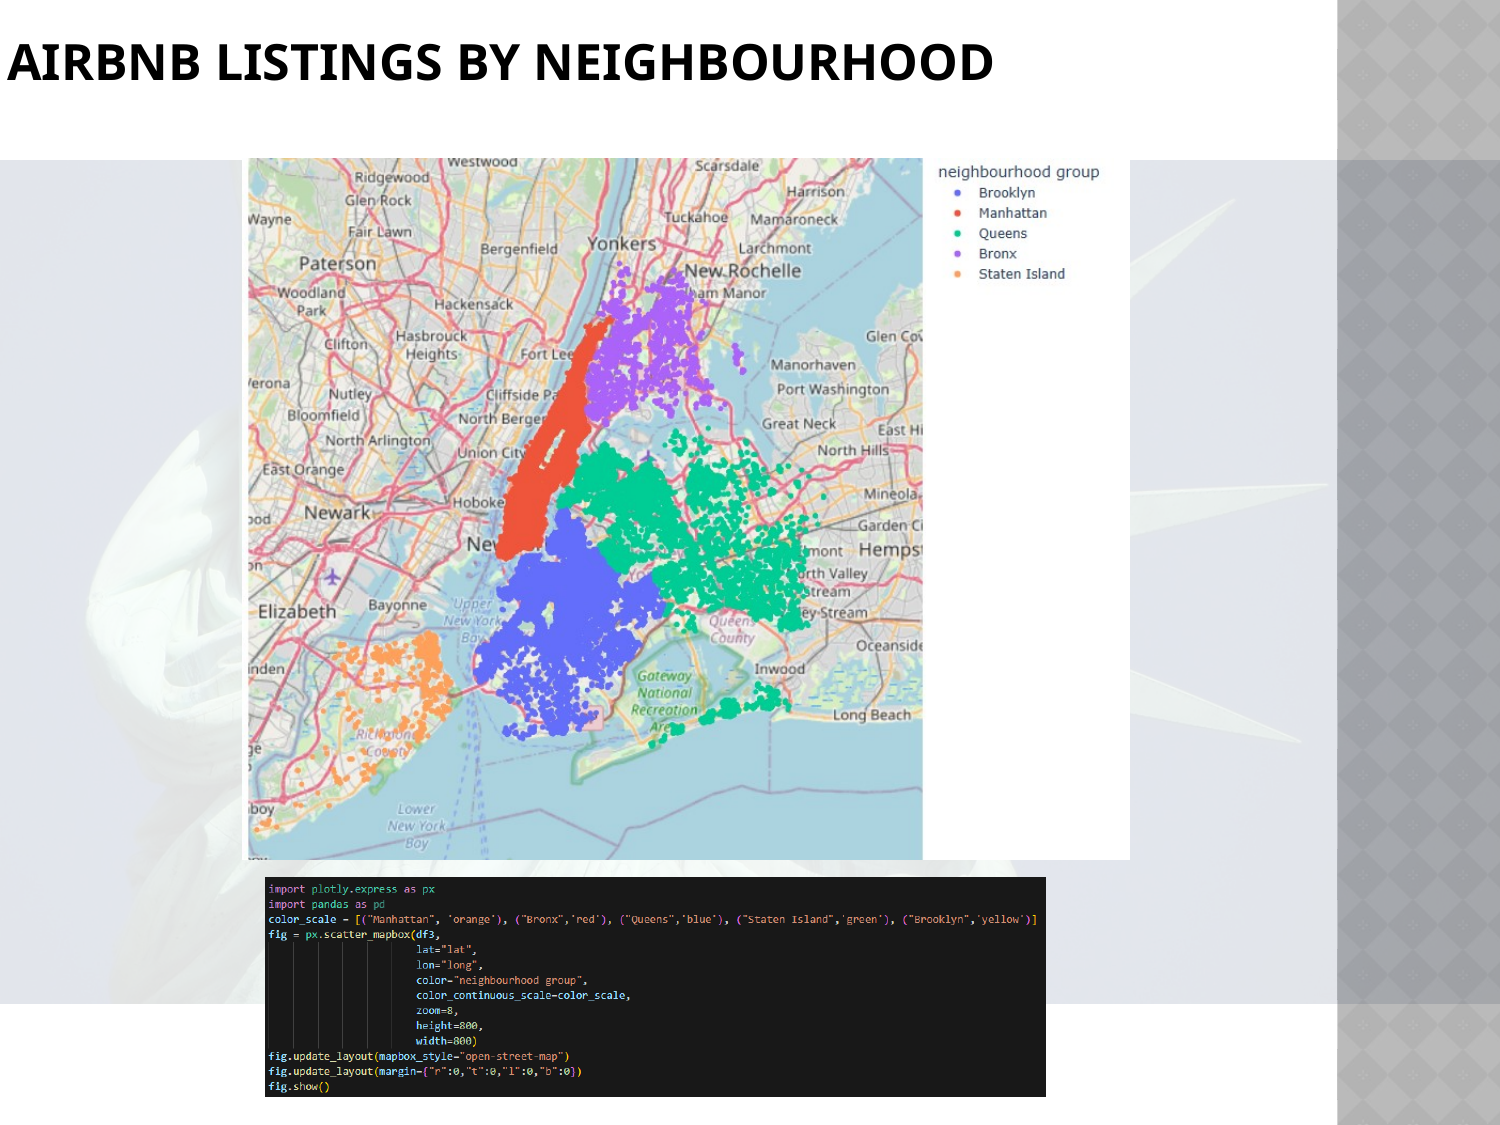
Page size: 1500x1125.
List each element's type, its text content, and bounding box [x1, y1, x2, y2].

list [241, 157, 1130, 861]
title Airbnb listings by neighbourhood [0, 0, 1188, 90]
picture [0, 160, 1500, 1097]
